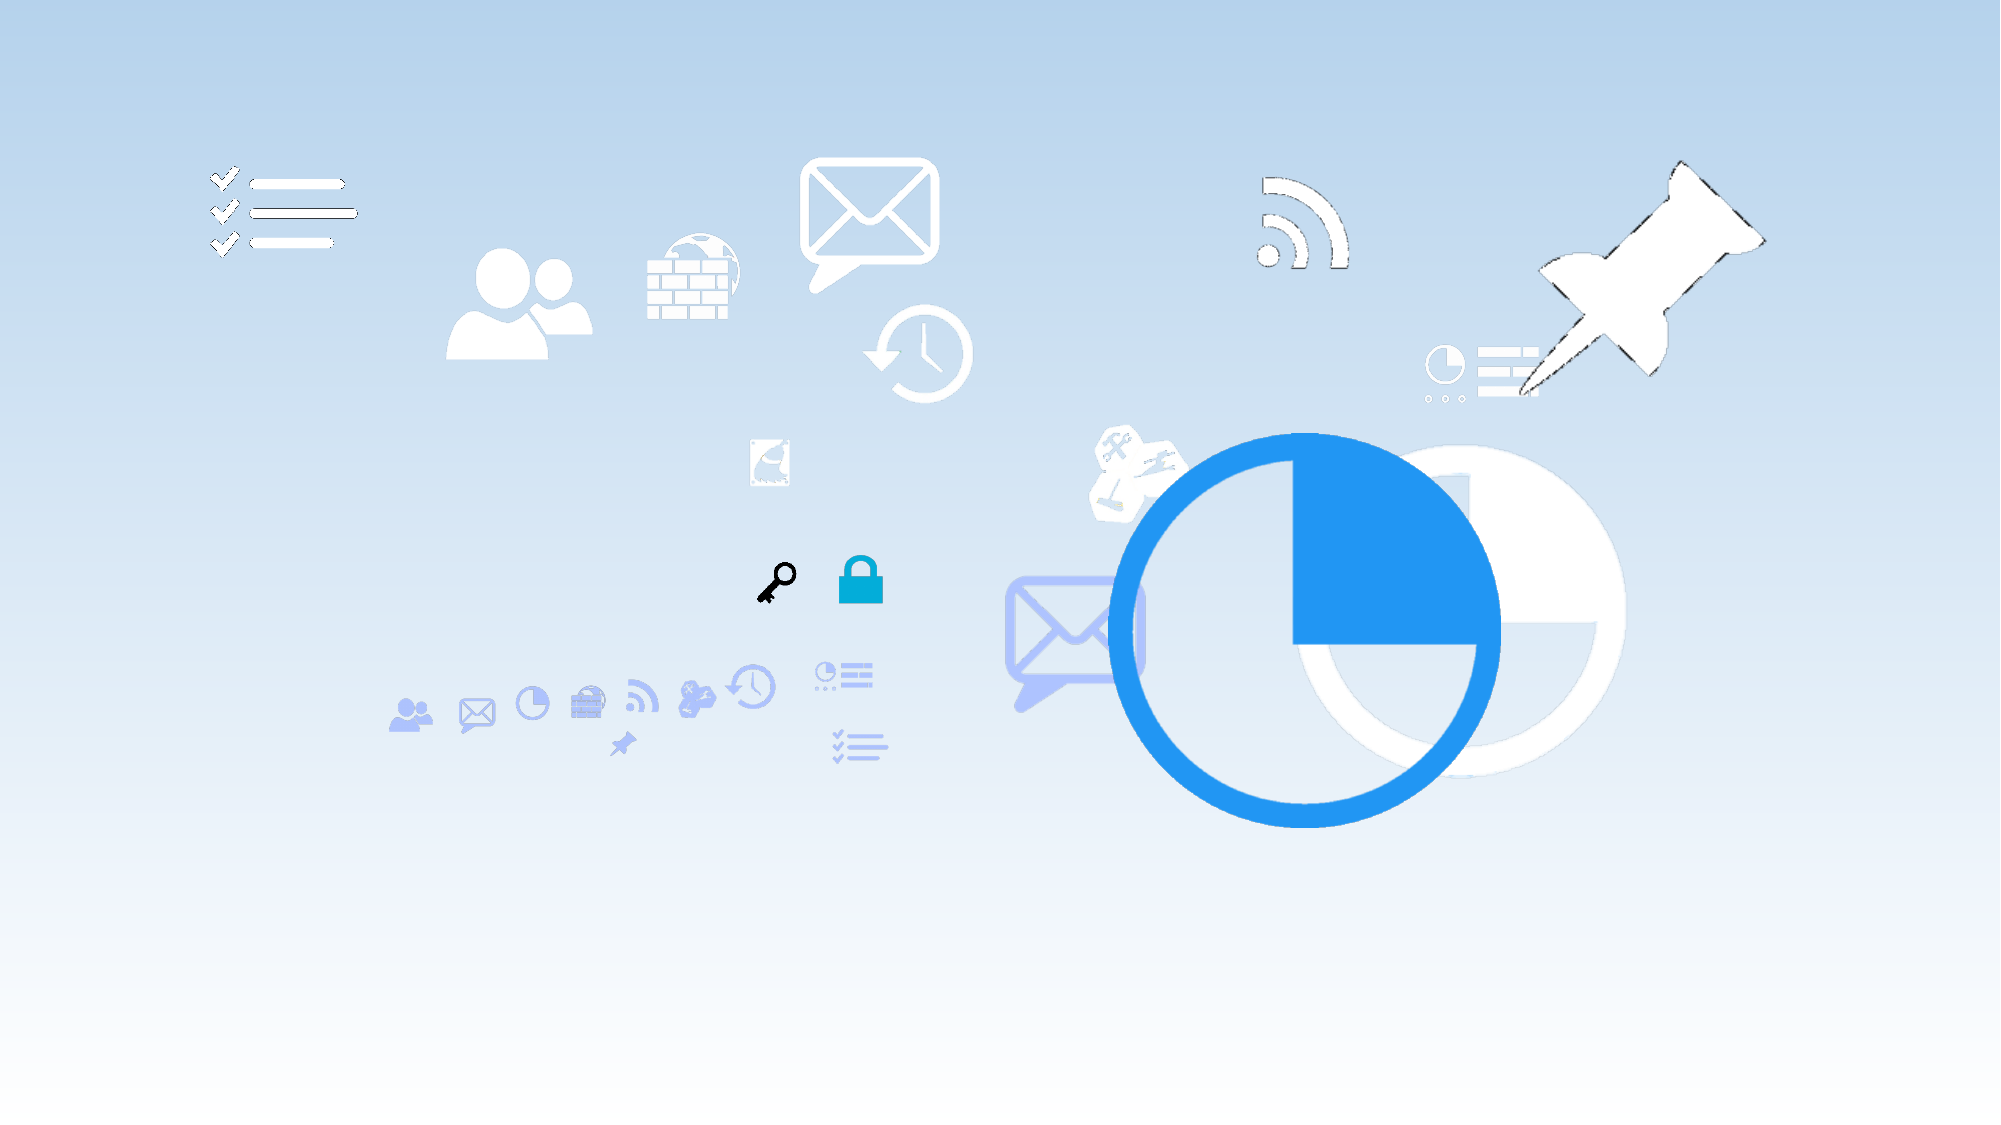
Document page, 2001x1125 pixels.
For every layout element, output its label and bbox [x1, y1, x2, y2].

picture [824, 720, 895, 772]
picture [385, 694, 435, 736]
picture [567, 682, 608, 721]
picture [160, 89, 1021, 452]
picture [512, 683, 553, 722]
picture [811, 658, 876, 694]
picture [675, 676, 719, 721]
picture [752, 556, 804, 609]
picture [609, 730, 637, 757]
picture [622, 675, 663, 717]
picture [723, 659, 780, 714]
picture [983, 100, 1825, 828]
picture [731, 424, 808, 501]
picture [827, 546, 895, 613]
picture [455, 693, 498, 736]
